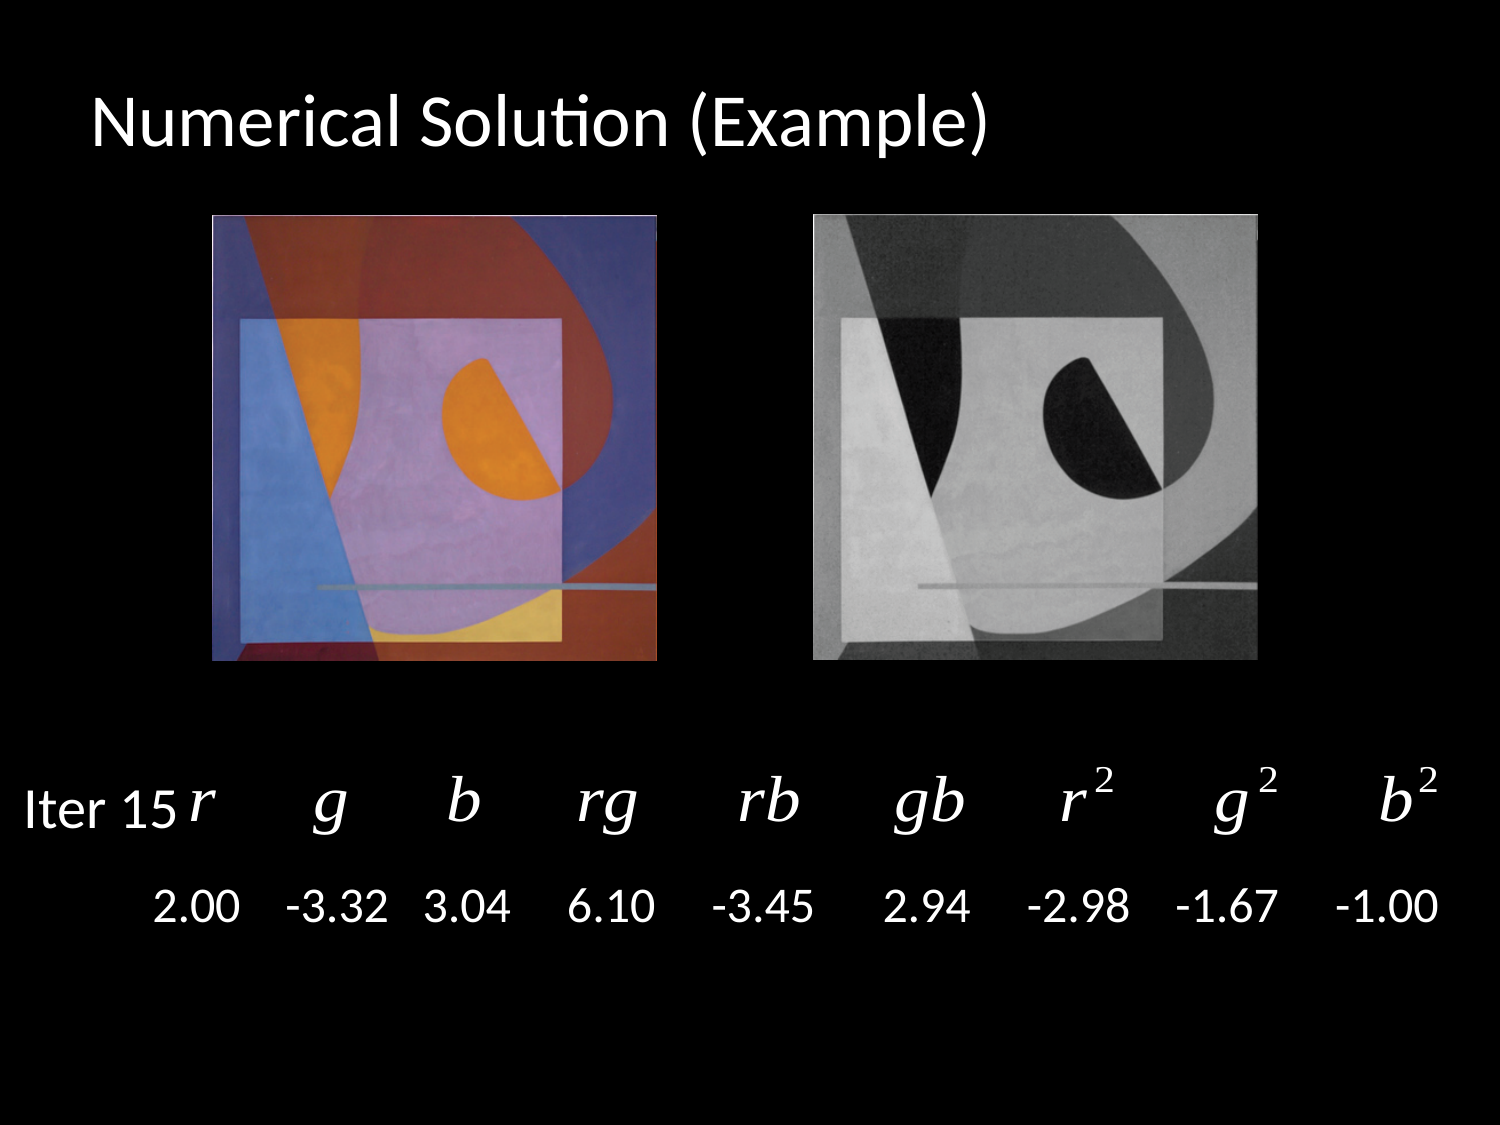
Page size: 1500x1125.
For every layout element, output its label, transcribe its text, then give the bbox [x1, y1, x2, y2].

picture [812, 214, 1258, 661]
picture [212, 215, 657, 662]
text_box 2.00 -3.32 3.04 6.10 -3.45 2.94 -2.98 -1.67 -1.00 [137, 865, 1463, 940]
text_box Iter 15 [8, 762, 172, 848]
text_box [177, 750, 1451, 849]
title Numerical Solution (Example) [75, 45, 1425, 233]
